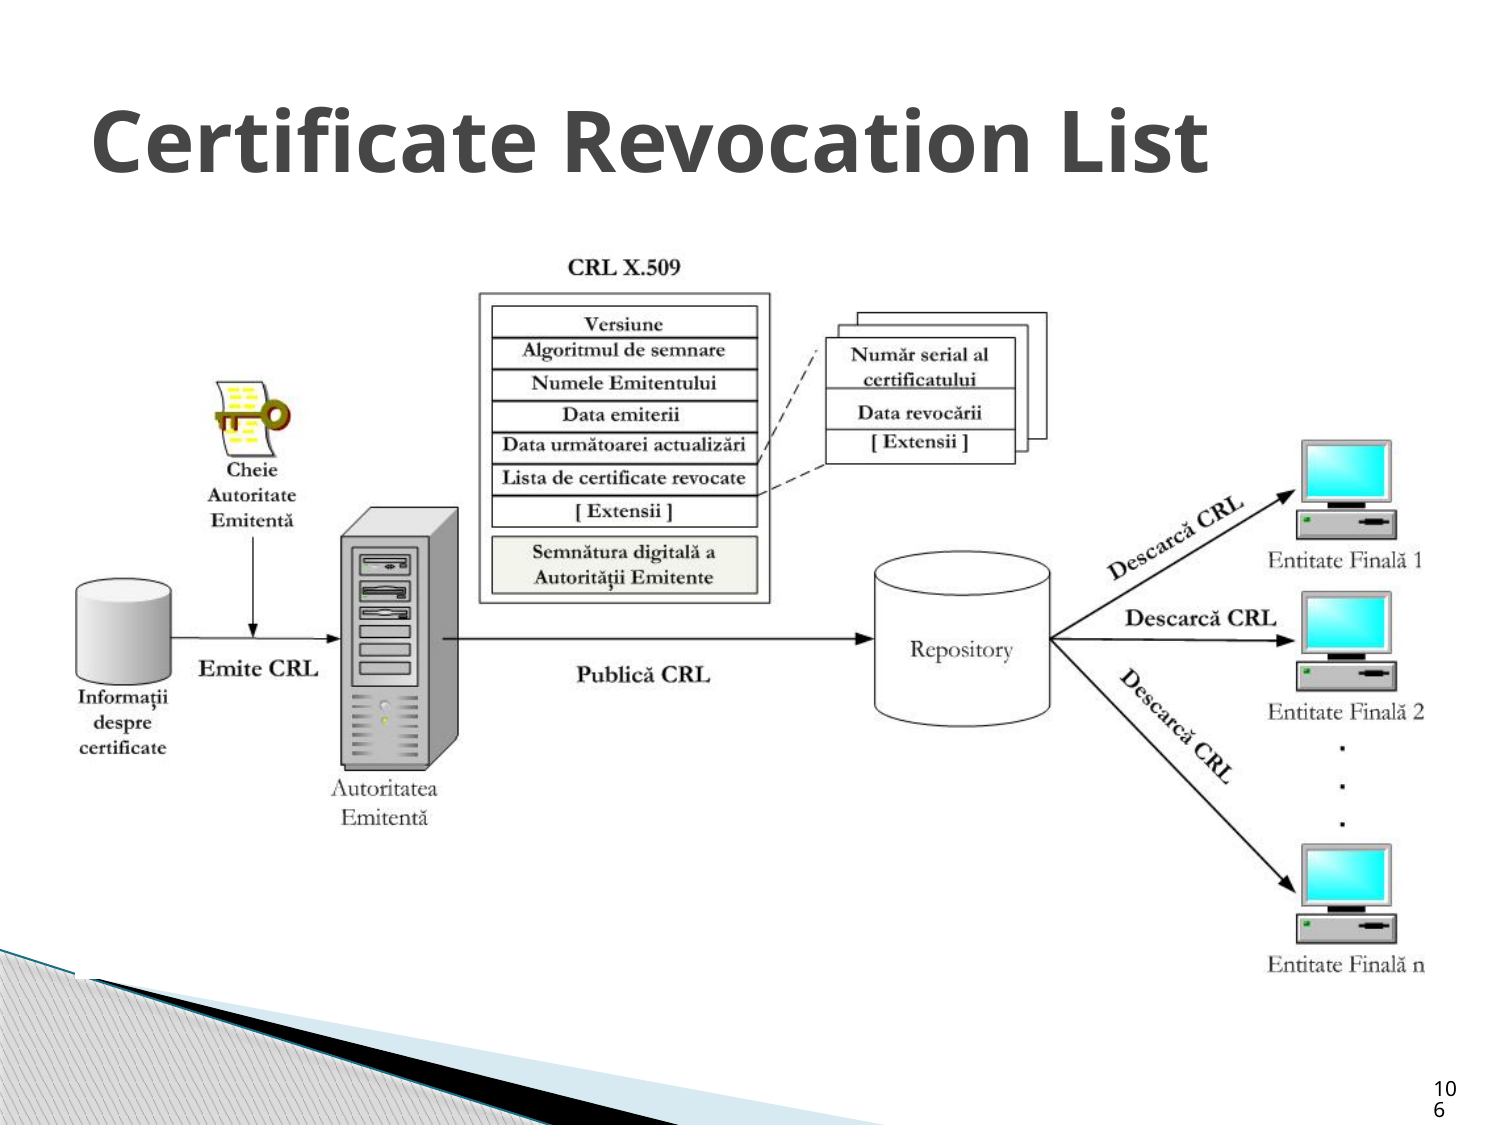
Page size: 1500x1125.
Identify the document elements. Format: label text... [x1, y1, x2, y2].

title Certificate Revocation List [75, 45, 1425, 233]
slide_number 106 [1418, 1051, 1479, 1112]
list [74, 249, 1426, 980]
